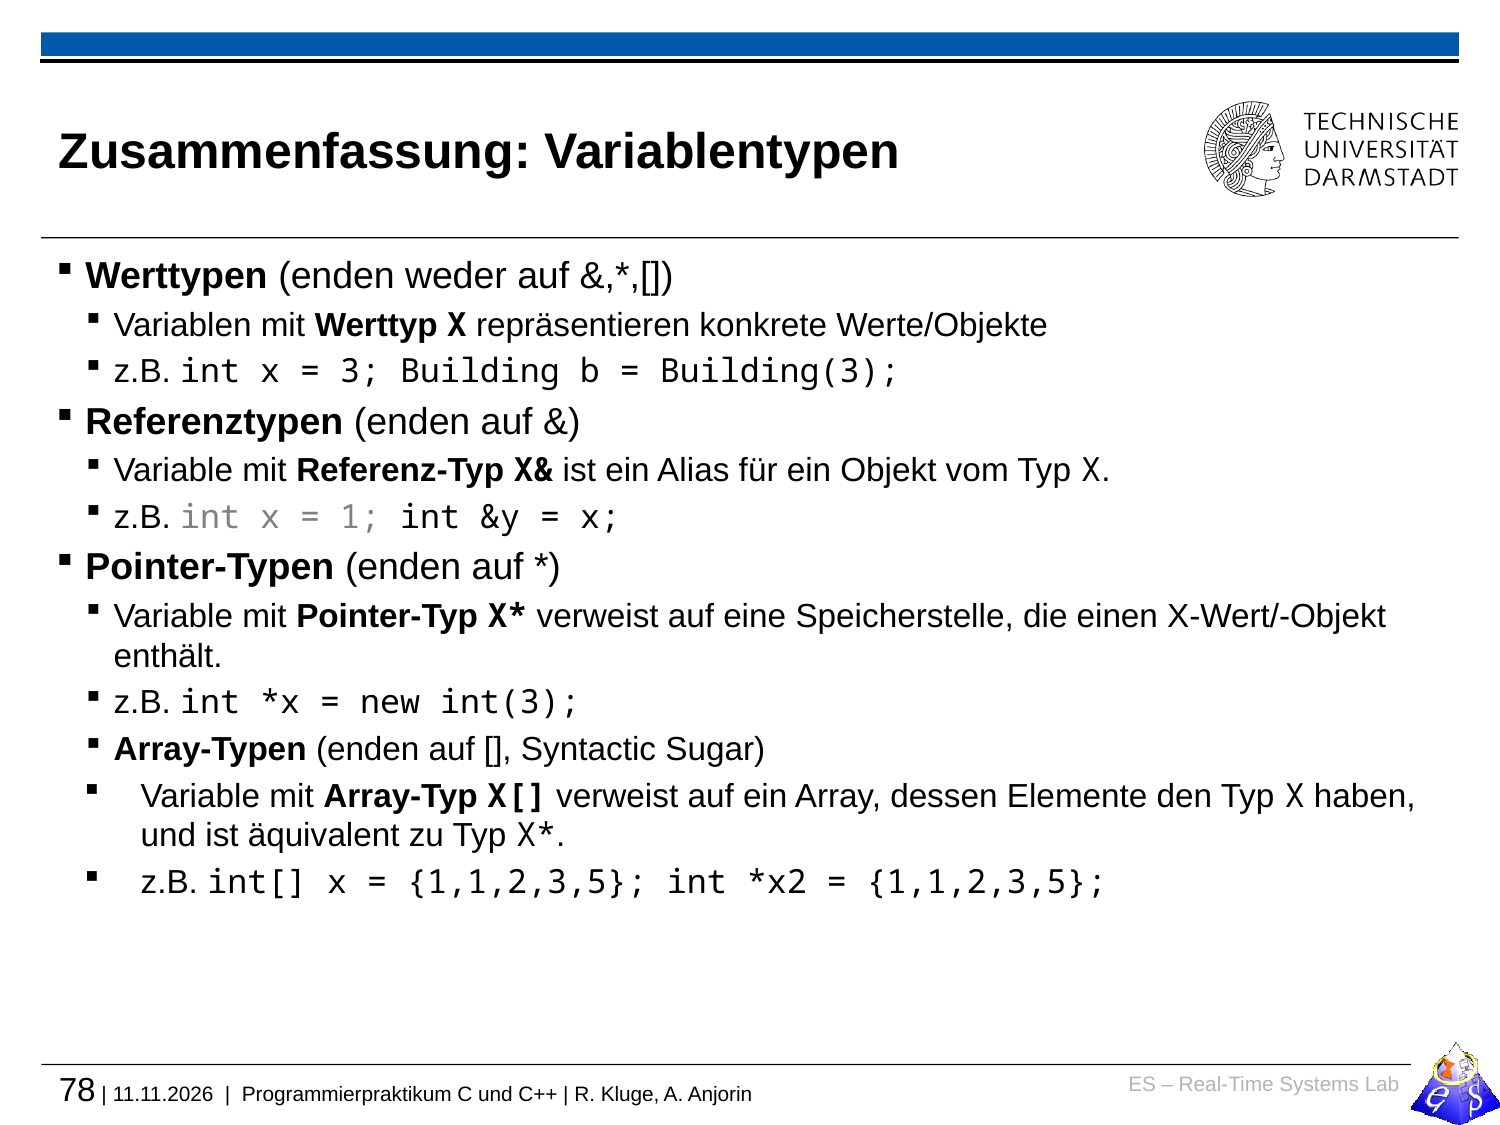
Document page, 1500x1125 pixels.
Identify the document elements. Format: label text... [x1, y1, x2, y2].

picture [1411, 1041, 1500, 1125]
list Werttypen (enden weder auf &,*,[]) Variablen mit Werttyp X repräsentieren konkrete Werte/Objekte z.B. int x = 3; Building b = Building(3); Referenztypen (enden auf &) Variable mit Referenz-Typ X& ist ein Alias für ein Objekt vom Typ X. z.B. int x = 1; int &y = x; Pointer-Typen (enden auf *) Variable mit Pointer-Typ X* verweist auf eine Speicherstelle, die einen X-Wert/-Objekt enthält. z.B. int *x = new int(3); Array-Typen (enden auf [], Syntactic Sugar) Variable mit Array-Typ X[] verweist auf ein Array, dessen Elemente den Typ X haben, und ist äquivalent zu Typ X*. z.B. int[] x = {1,1,2,3,5}; int *x2 = {1,1,2,3,5}; [41, 243, 1459, 1059]
picture [1187, 84, 1483, 214]
title Zusammenfassung: Variablentypen [58, 80, 1187, 218]
